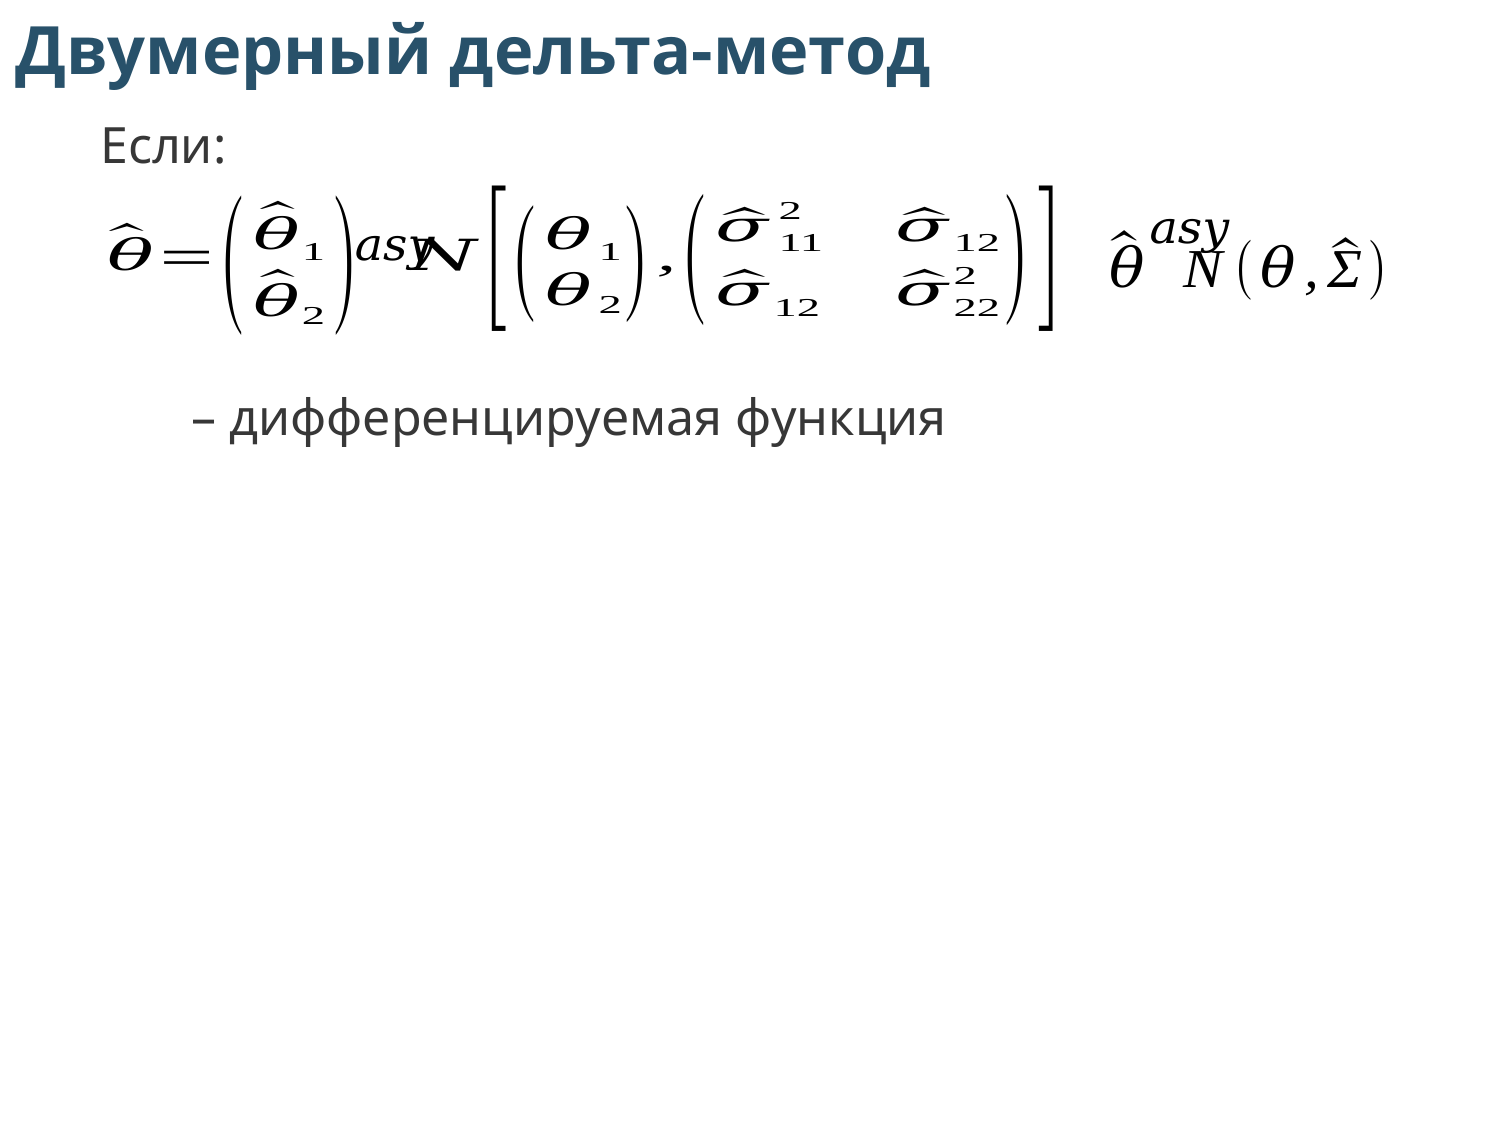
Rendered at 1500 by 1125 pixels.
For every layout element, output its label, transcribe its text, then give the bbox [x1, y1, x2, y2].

title Двумерный дельта-метод [0, 0, 1500, 102]
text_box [102, 184, 1058, 338]
text_box Если: [100, 113, 251, 184]
